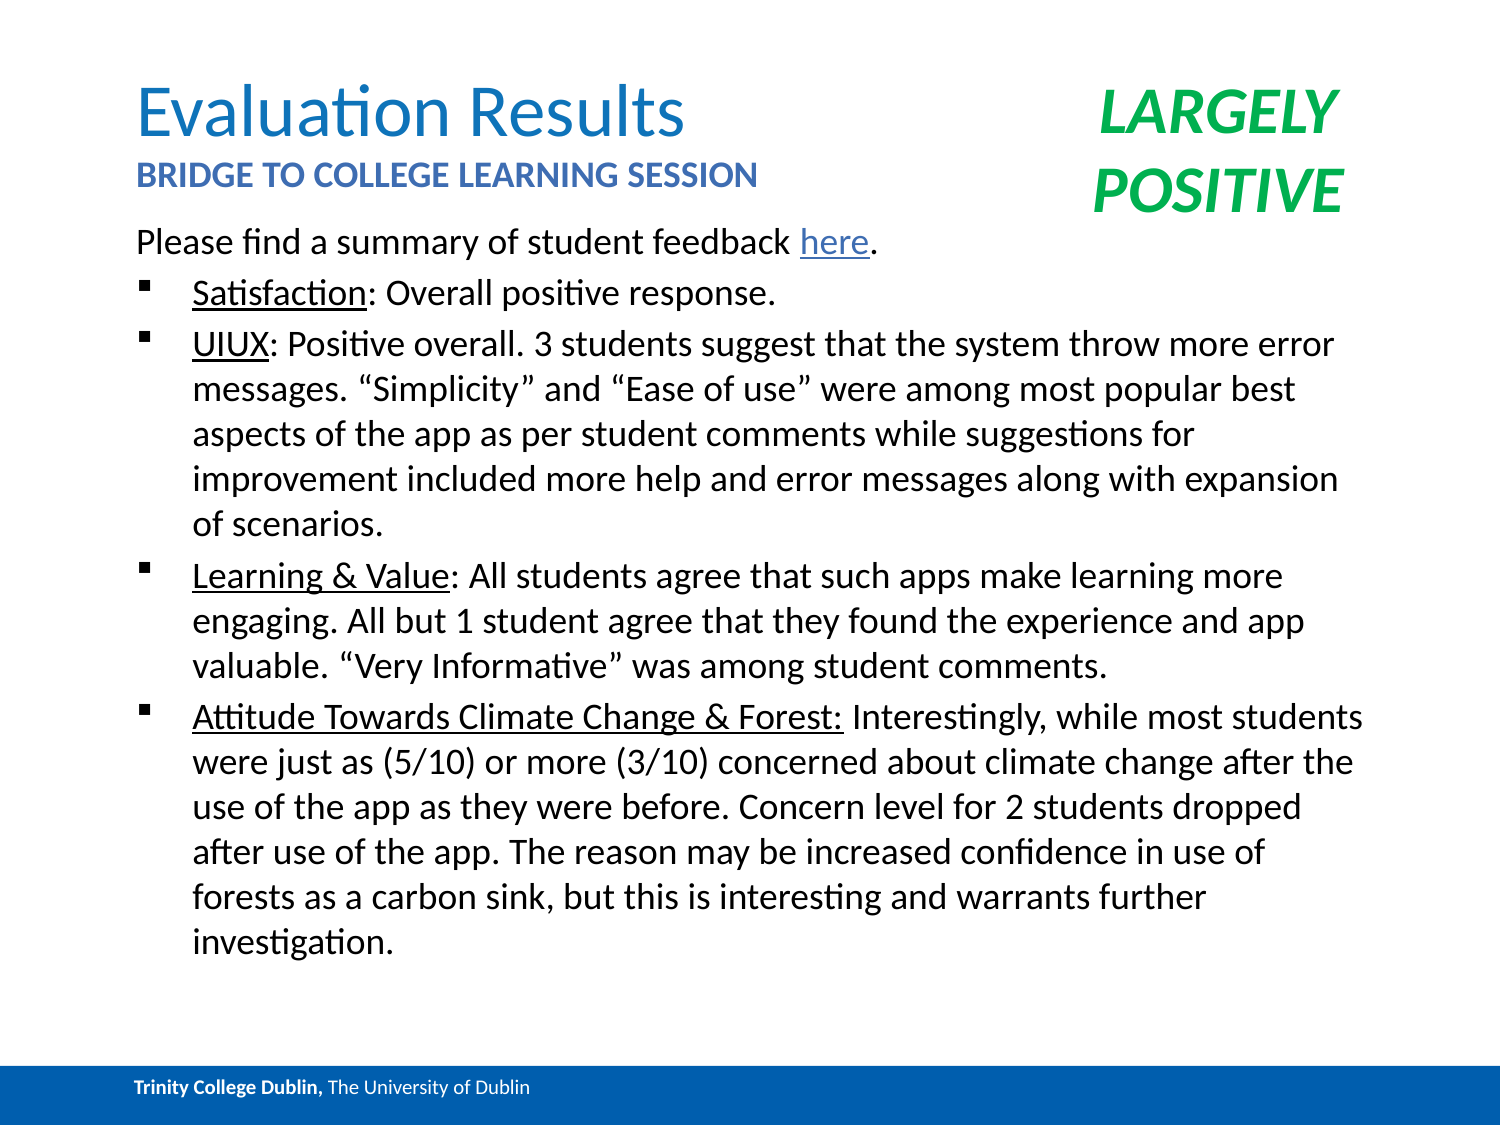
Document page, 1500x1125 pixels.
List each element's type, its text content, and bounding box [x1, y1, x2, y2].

title Evaluation Results [135, 59, 1070, 149]
text_box LARGELY POSITIVE [1070, 58, 1367, 234]
list BRIDGE TO COLLEGE LEARNING SESSION [135, 149, 1070, 196]
list Please find a summary of student feedback here. Satisfaction: Overall positive response. UIUX: Positive overall. 3 students suggest that the system throw more error messages. “Simplicity” and “Ease of use” were among most popular best aspects of the app as per student comments while suggestions for improvement included more help and error messages along with expansion of scenarios. Learning & Value: All students agree that such apps make learning more engaging. All but 1 student agree that they found the experience and app valuable. “Very Informative” was among student comments. Attitude Towards Climate Change & Forest: Interestingly, while most students were just as (5/10) or more (3/10) concerned about climate change after the use of the app as they were before. Concern level for 2 students dropped after use of the app. The reason may be increased confidence in use of forests as a carbon sink, but this is interesting and warrants further investigation. [135, 216, 1367, 975]
